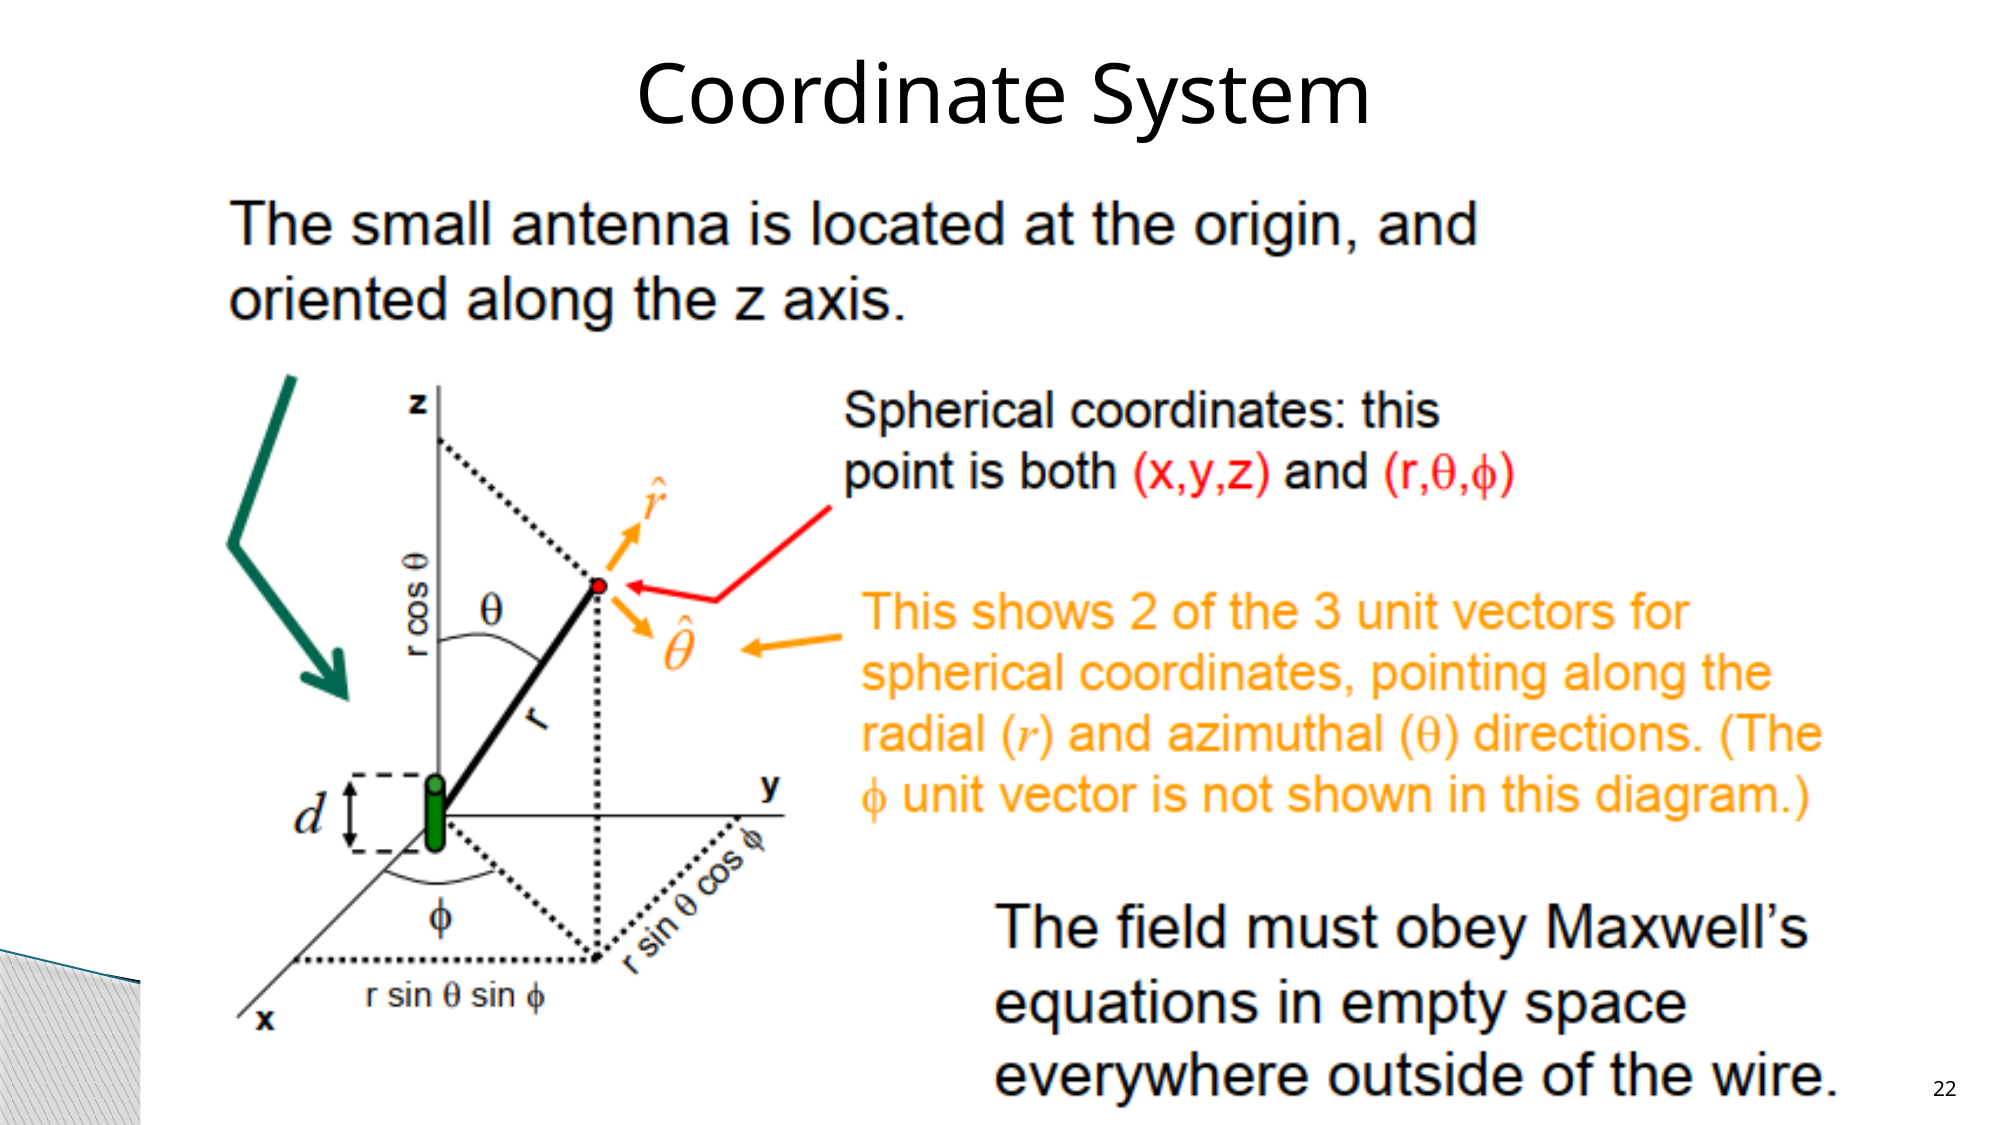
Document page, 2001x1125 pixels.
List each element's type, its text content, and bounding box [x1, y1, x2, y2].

slide_number 22 [1891, 1051, 1972, 1112]
picture [140, 158, 1865, 1125]
text_box Coordinate System [399, 33, 1610, 148]
